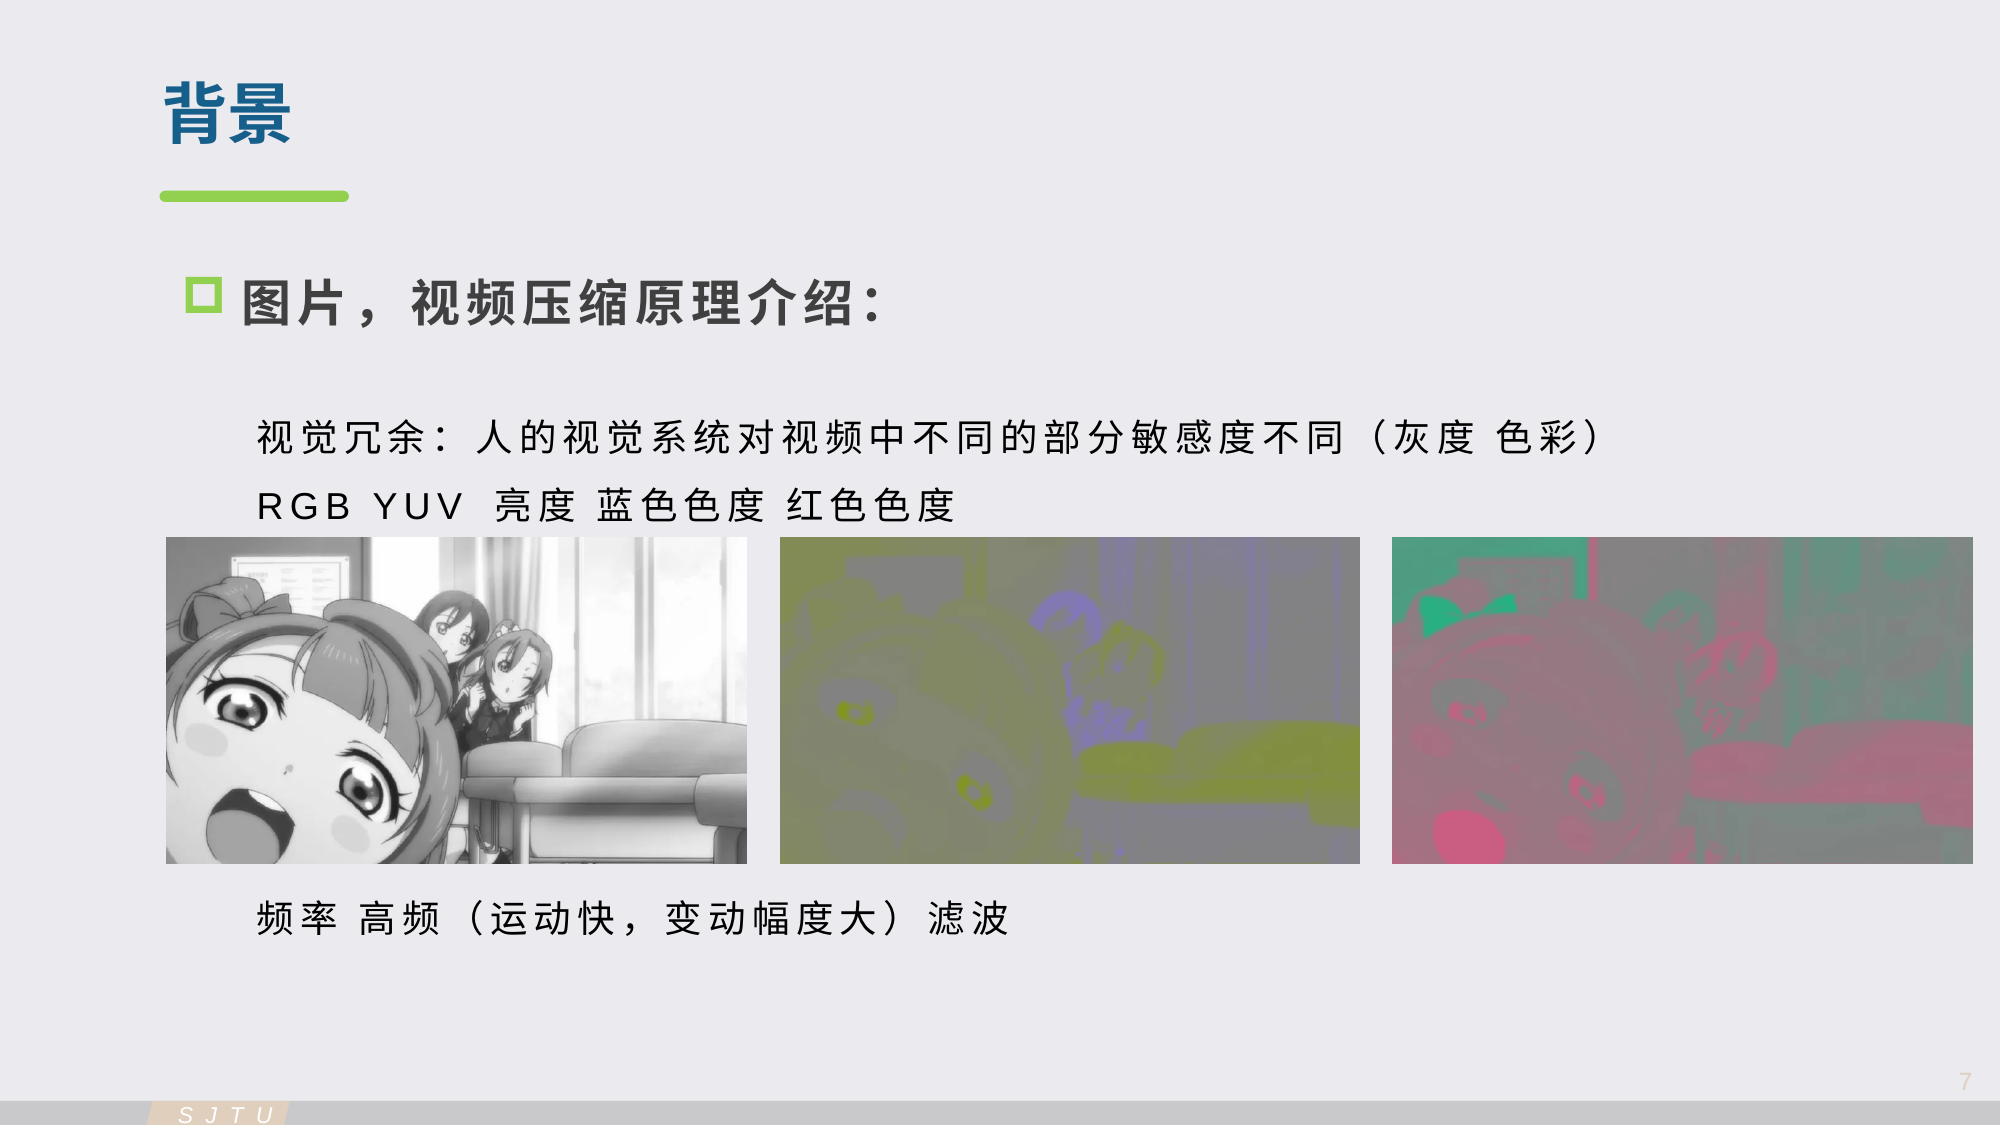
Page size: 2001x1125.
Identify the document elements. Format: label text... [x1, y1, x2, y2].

picture [1392, 537, 1973, 864]
list 图片，视频压缩原理介绍： 视觉冗余：人的视觉系统对视频中不同的部分敏感度不同（灰度 色彩） RGB YUV 亮度 蓝色色度 红色色度 频率 高频（运动快，变动幅度大）滤波 [166, 245, 1873, 949]
picture [166, 537, 747, 864]
list 背景 [146, 62, 1750, 161]
picture [779, 537, 1360, 864]
slide_number 7 [1817, 1052, 1988, 1109]
